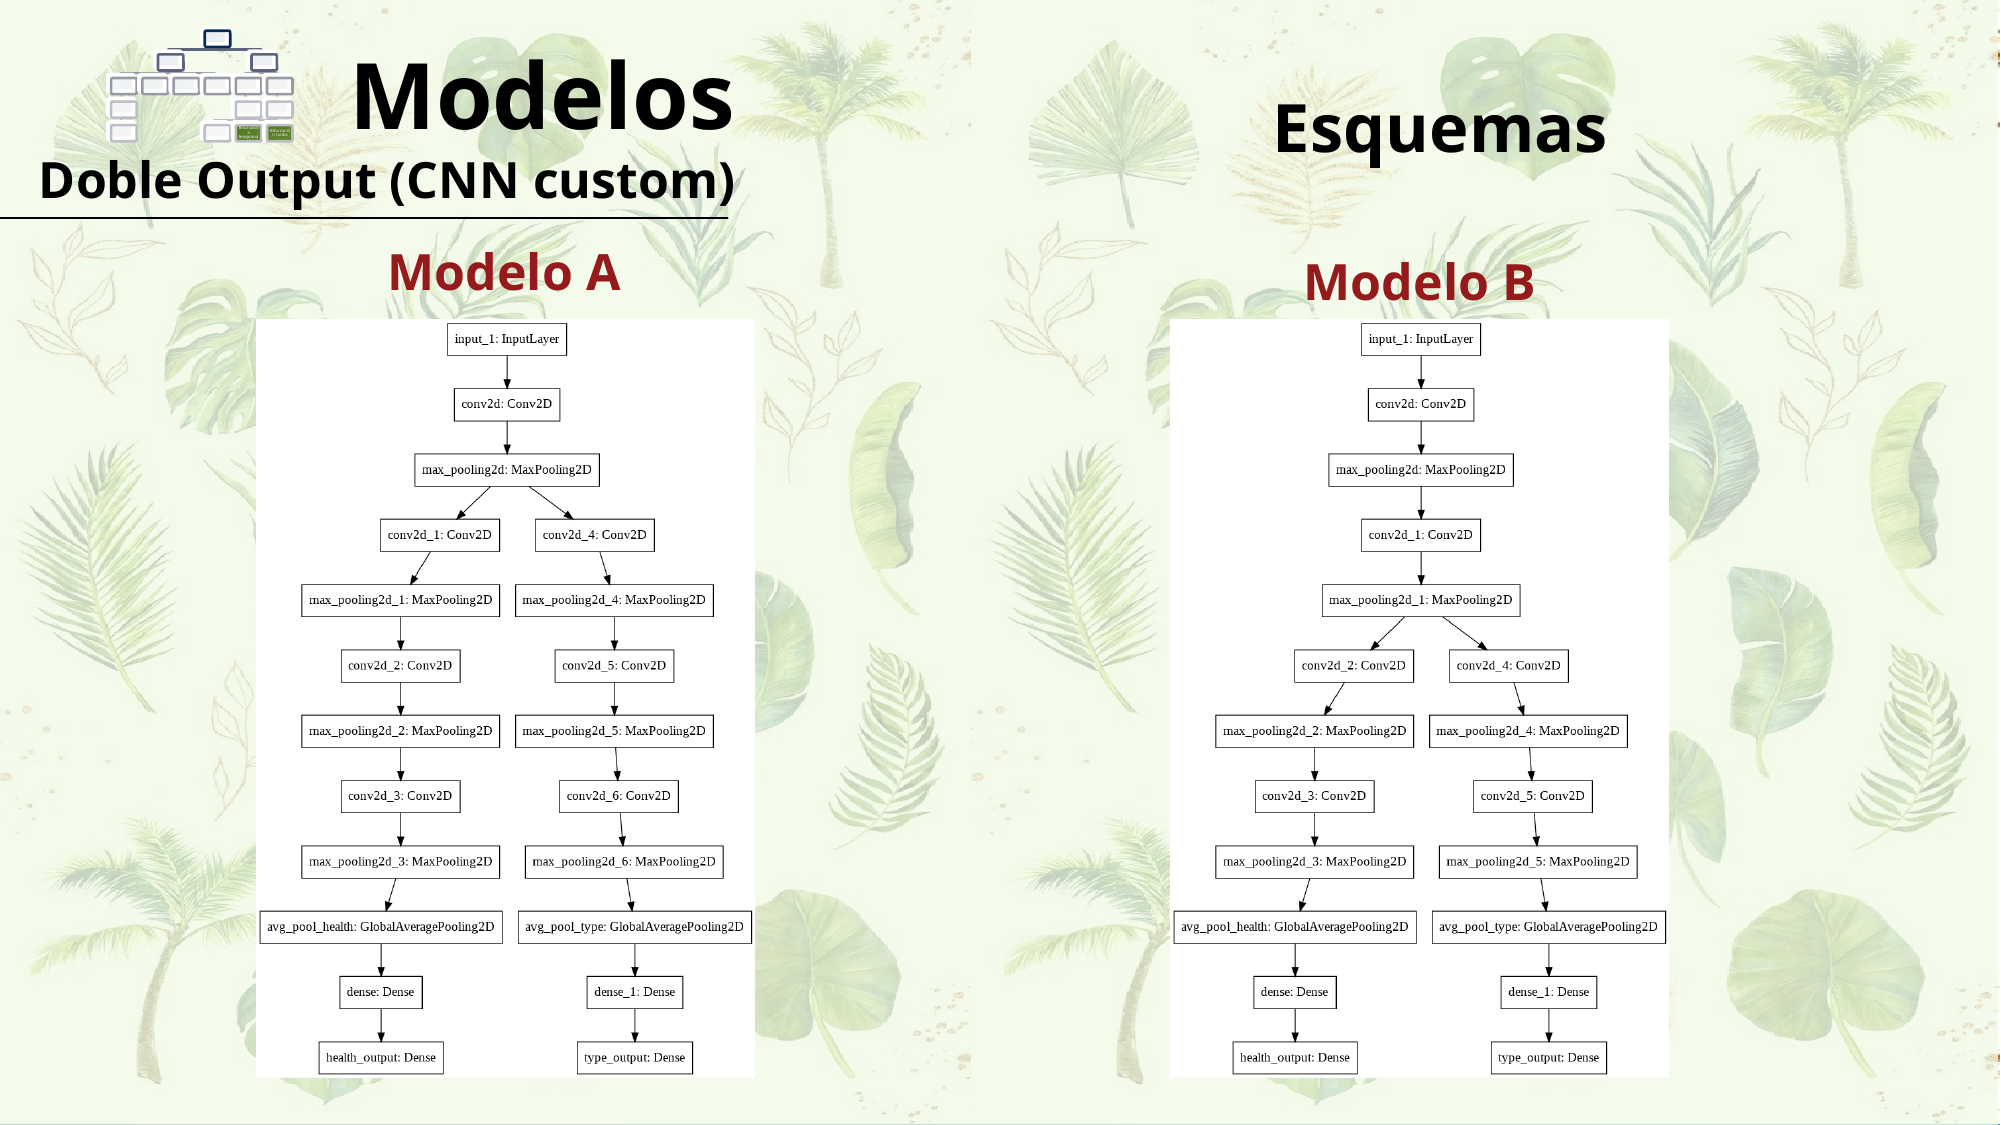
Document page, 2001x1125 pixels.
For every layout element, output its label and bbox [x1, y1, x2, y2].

picture [0, 0, 2000, 1124]
text_box [72, 27, 329, 142]
